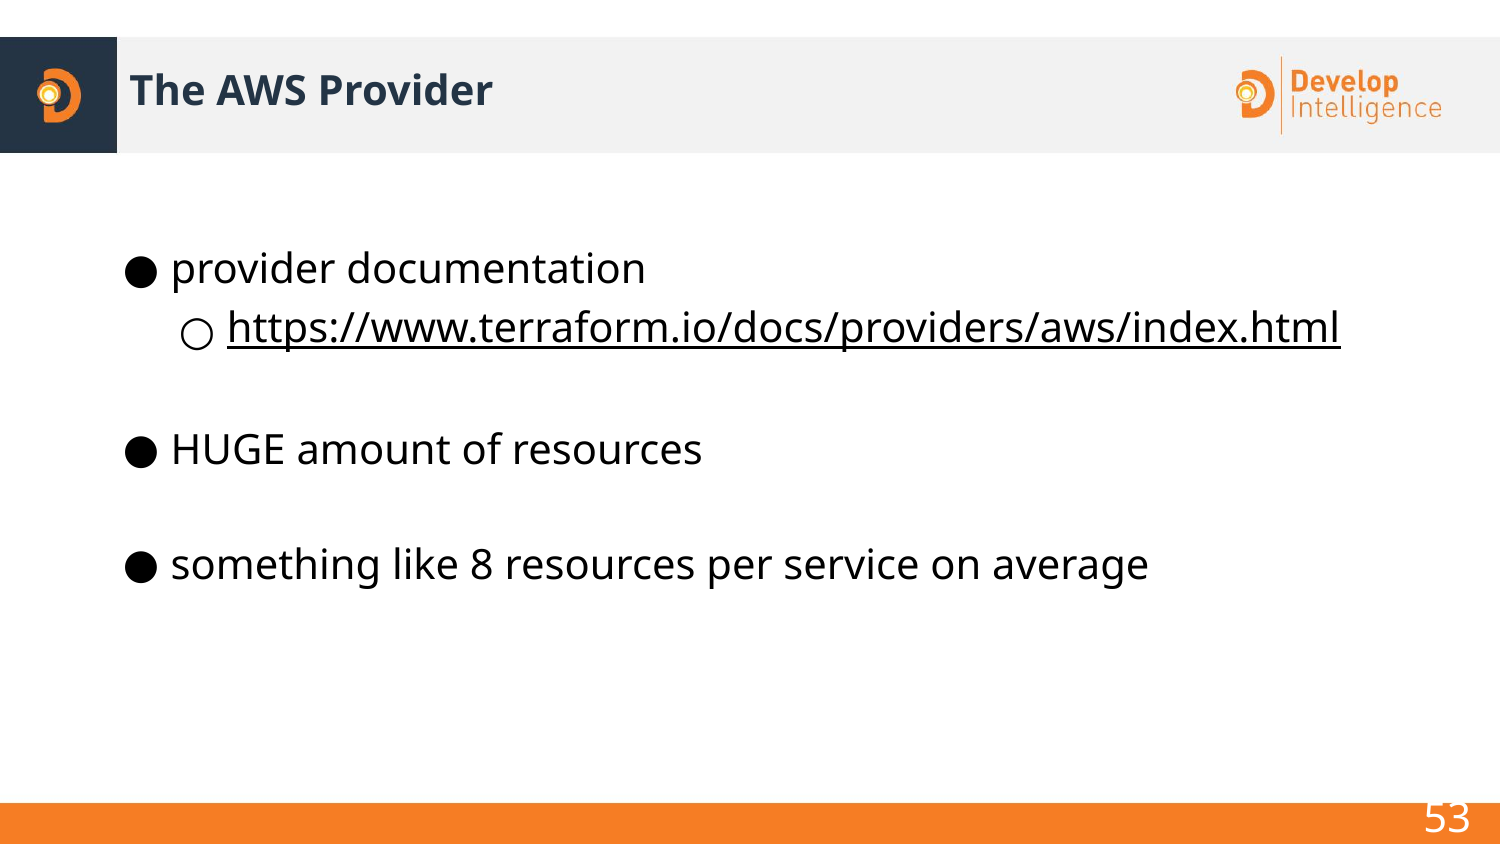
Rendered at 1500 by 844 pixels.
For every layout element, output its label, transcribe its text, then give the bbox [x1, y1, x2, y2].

list provider documentation https://www.terraform.io/docs/providers/aws/index.html HUGE amount of resources something like 8 resources per service on average [103, 228, 1397, 720]
slide_number ‹#› [1396, 800, 1499, 838]
title The AWS Provider [118, 36, 1500, 148]
picture [0, 0, 1500, 844]
